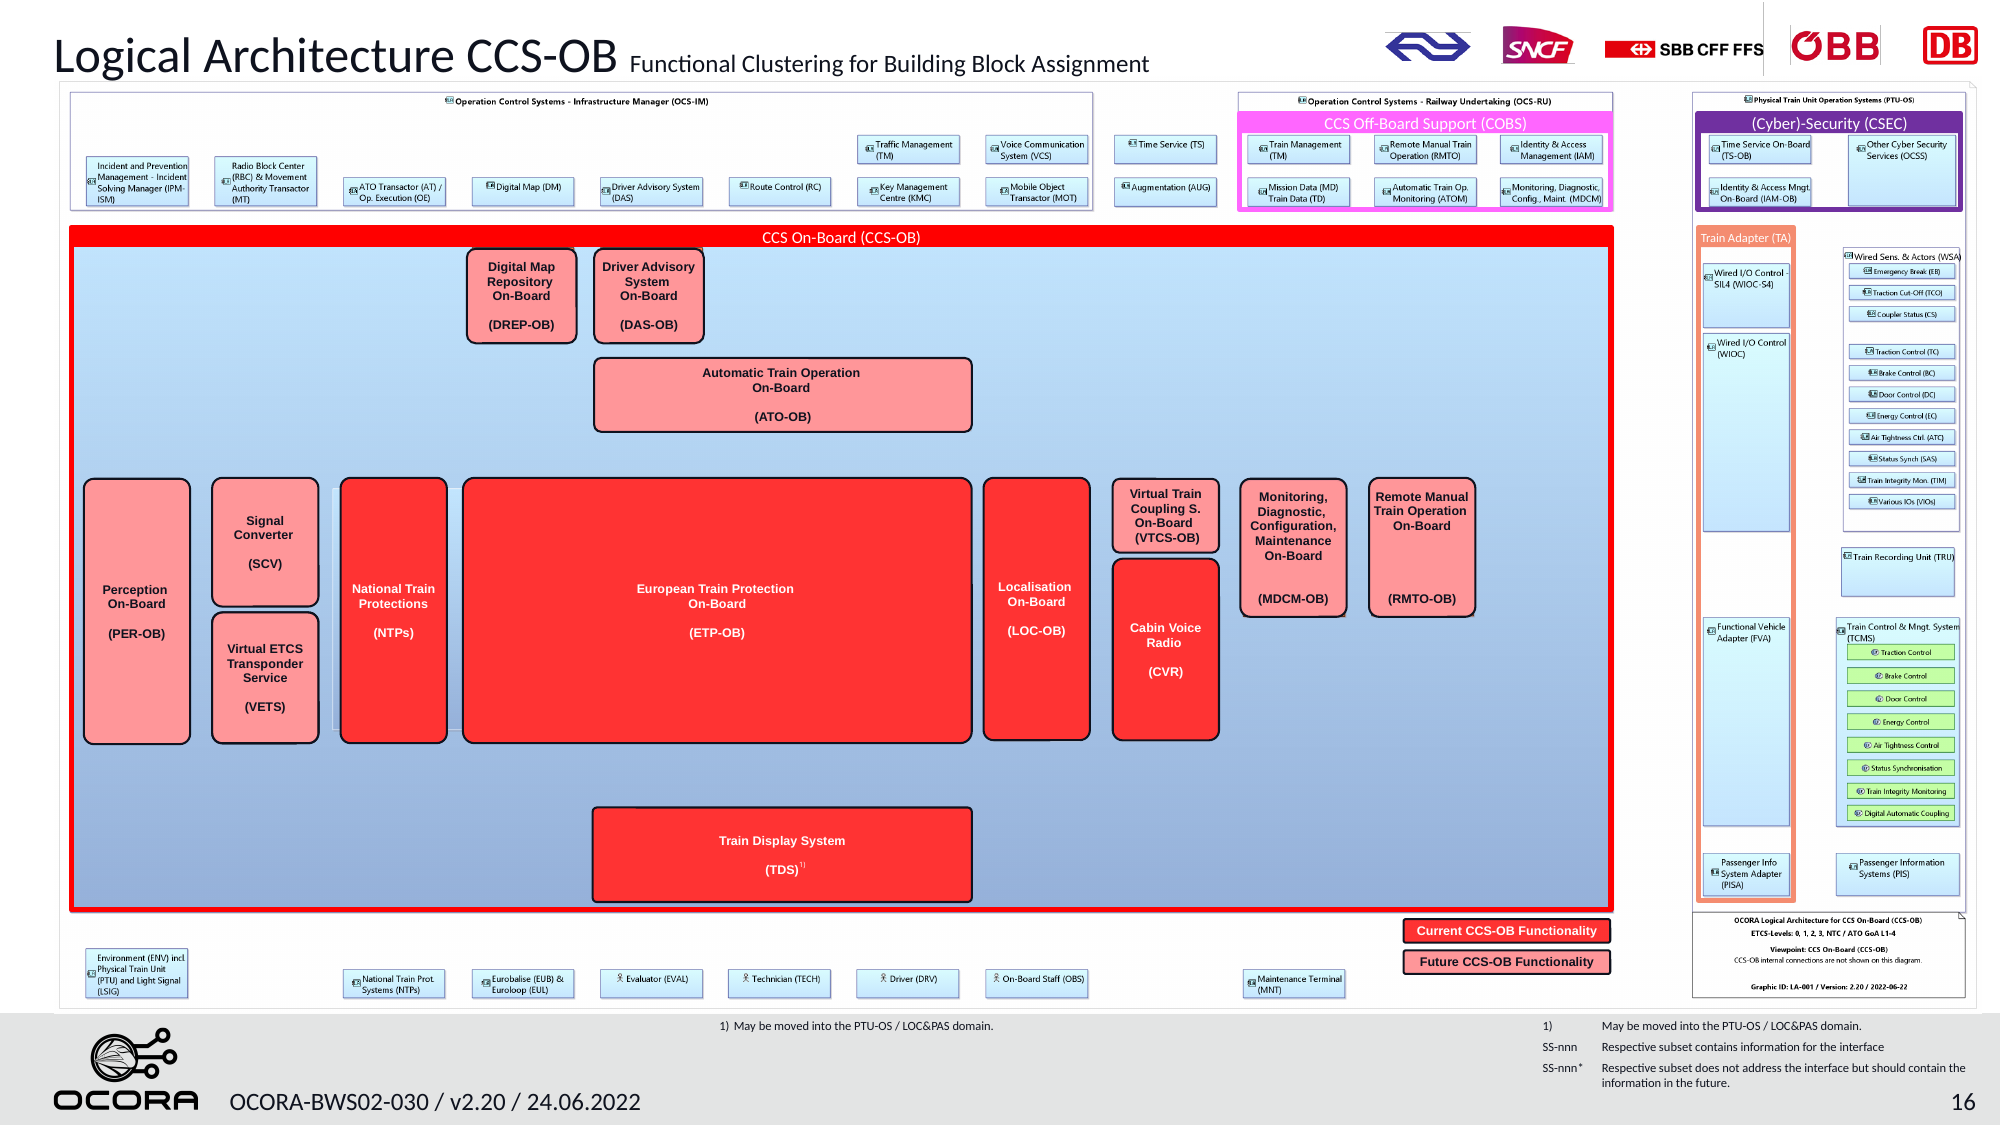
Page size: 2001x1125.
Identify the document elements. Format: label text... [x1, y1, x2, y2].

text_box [1239, 112, 1612, 211]
footer OCORA-BWS02-030 / v2.20 / 24.06.2022 [629, 1076, 718, 1125]
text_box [983, 477, 1091, 742]
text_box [211, 612, 319, 744]
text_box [70, 227, 1612, 910]
text_box May be moved into the PTU-OS / LOC&PAS domain. SS-nnn Respective subset contains information for the interface SS-nnn* Respective subset does not address the interface but should contain the information in the future. [1541, 1016, 2000, 1125]
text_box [1112, 560, 1220, 742]
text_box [1698, 227, 1794, 901]
text_box [1, 1071, 629, 1125]
picture [53, 1027, 199, 1071]
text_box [1697, 112, 1962, 211]
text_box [593, 248, 705, 344]
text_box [466, 248, 577, 344]
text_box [1546, 1016, 1986, 1025]
title Logical Architecture CCS-OB Functional Clustering for Building Block Assignment [53, 14, 1385, 71]
picture [54, 2, 1983, 1014]
text_box 1) May be moved into the PTU-OS / LOC&PAS domain. [718, 1025, 1178, 1125]
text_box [1112, 477, 1220, 553]
